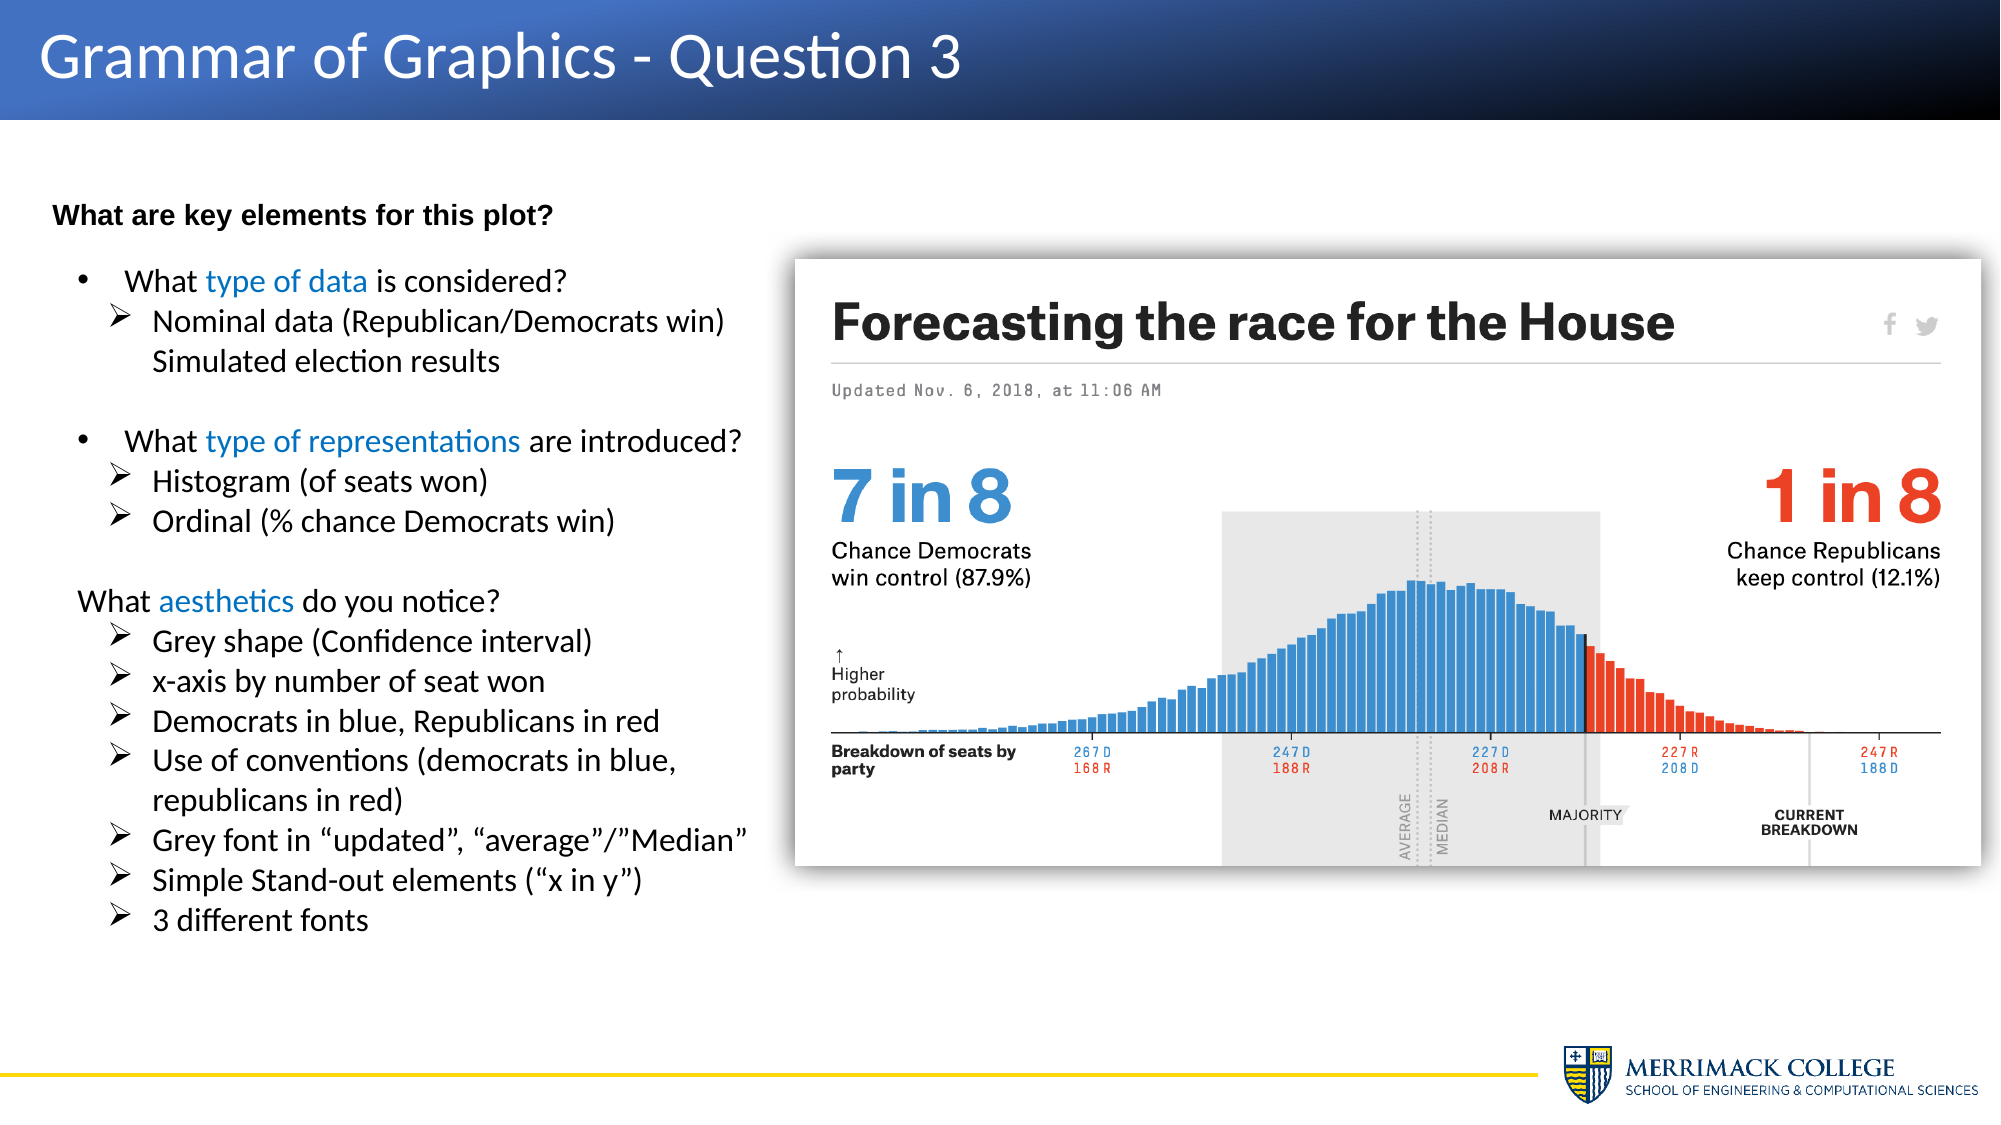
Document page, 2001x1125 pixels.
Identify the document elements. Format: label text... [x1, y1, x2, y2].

text_box What type of data is considered? Nominal data (Republican/Democrats win) Simulated election results What type of representations are introduced? Histogram (of seats won) Ordinal (% chance Democrats win) What aesthetics do you notice? Grey shape (Confidence interval) x-axis by number of seat won Democrats in blue, Republicans in red Use of conventions (democrats in blue, republicans in red) Grey font in “updated”, “average”/”Median” Simple Stand-out elements (“x in y”) 3 different fonts [77, 259, 795, 919]
picture [794, 259, 1982, 866]
picture [1562, 1044, 1978, 1105]
text_box What are key elements for this plot? [37, 188, 1045, 239]
title Grammar of Graphics - Question 3 [37, 9, 2000, 200]
picture [0, 0, 2000, 120]
